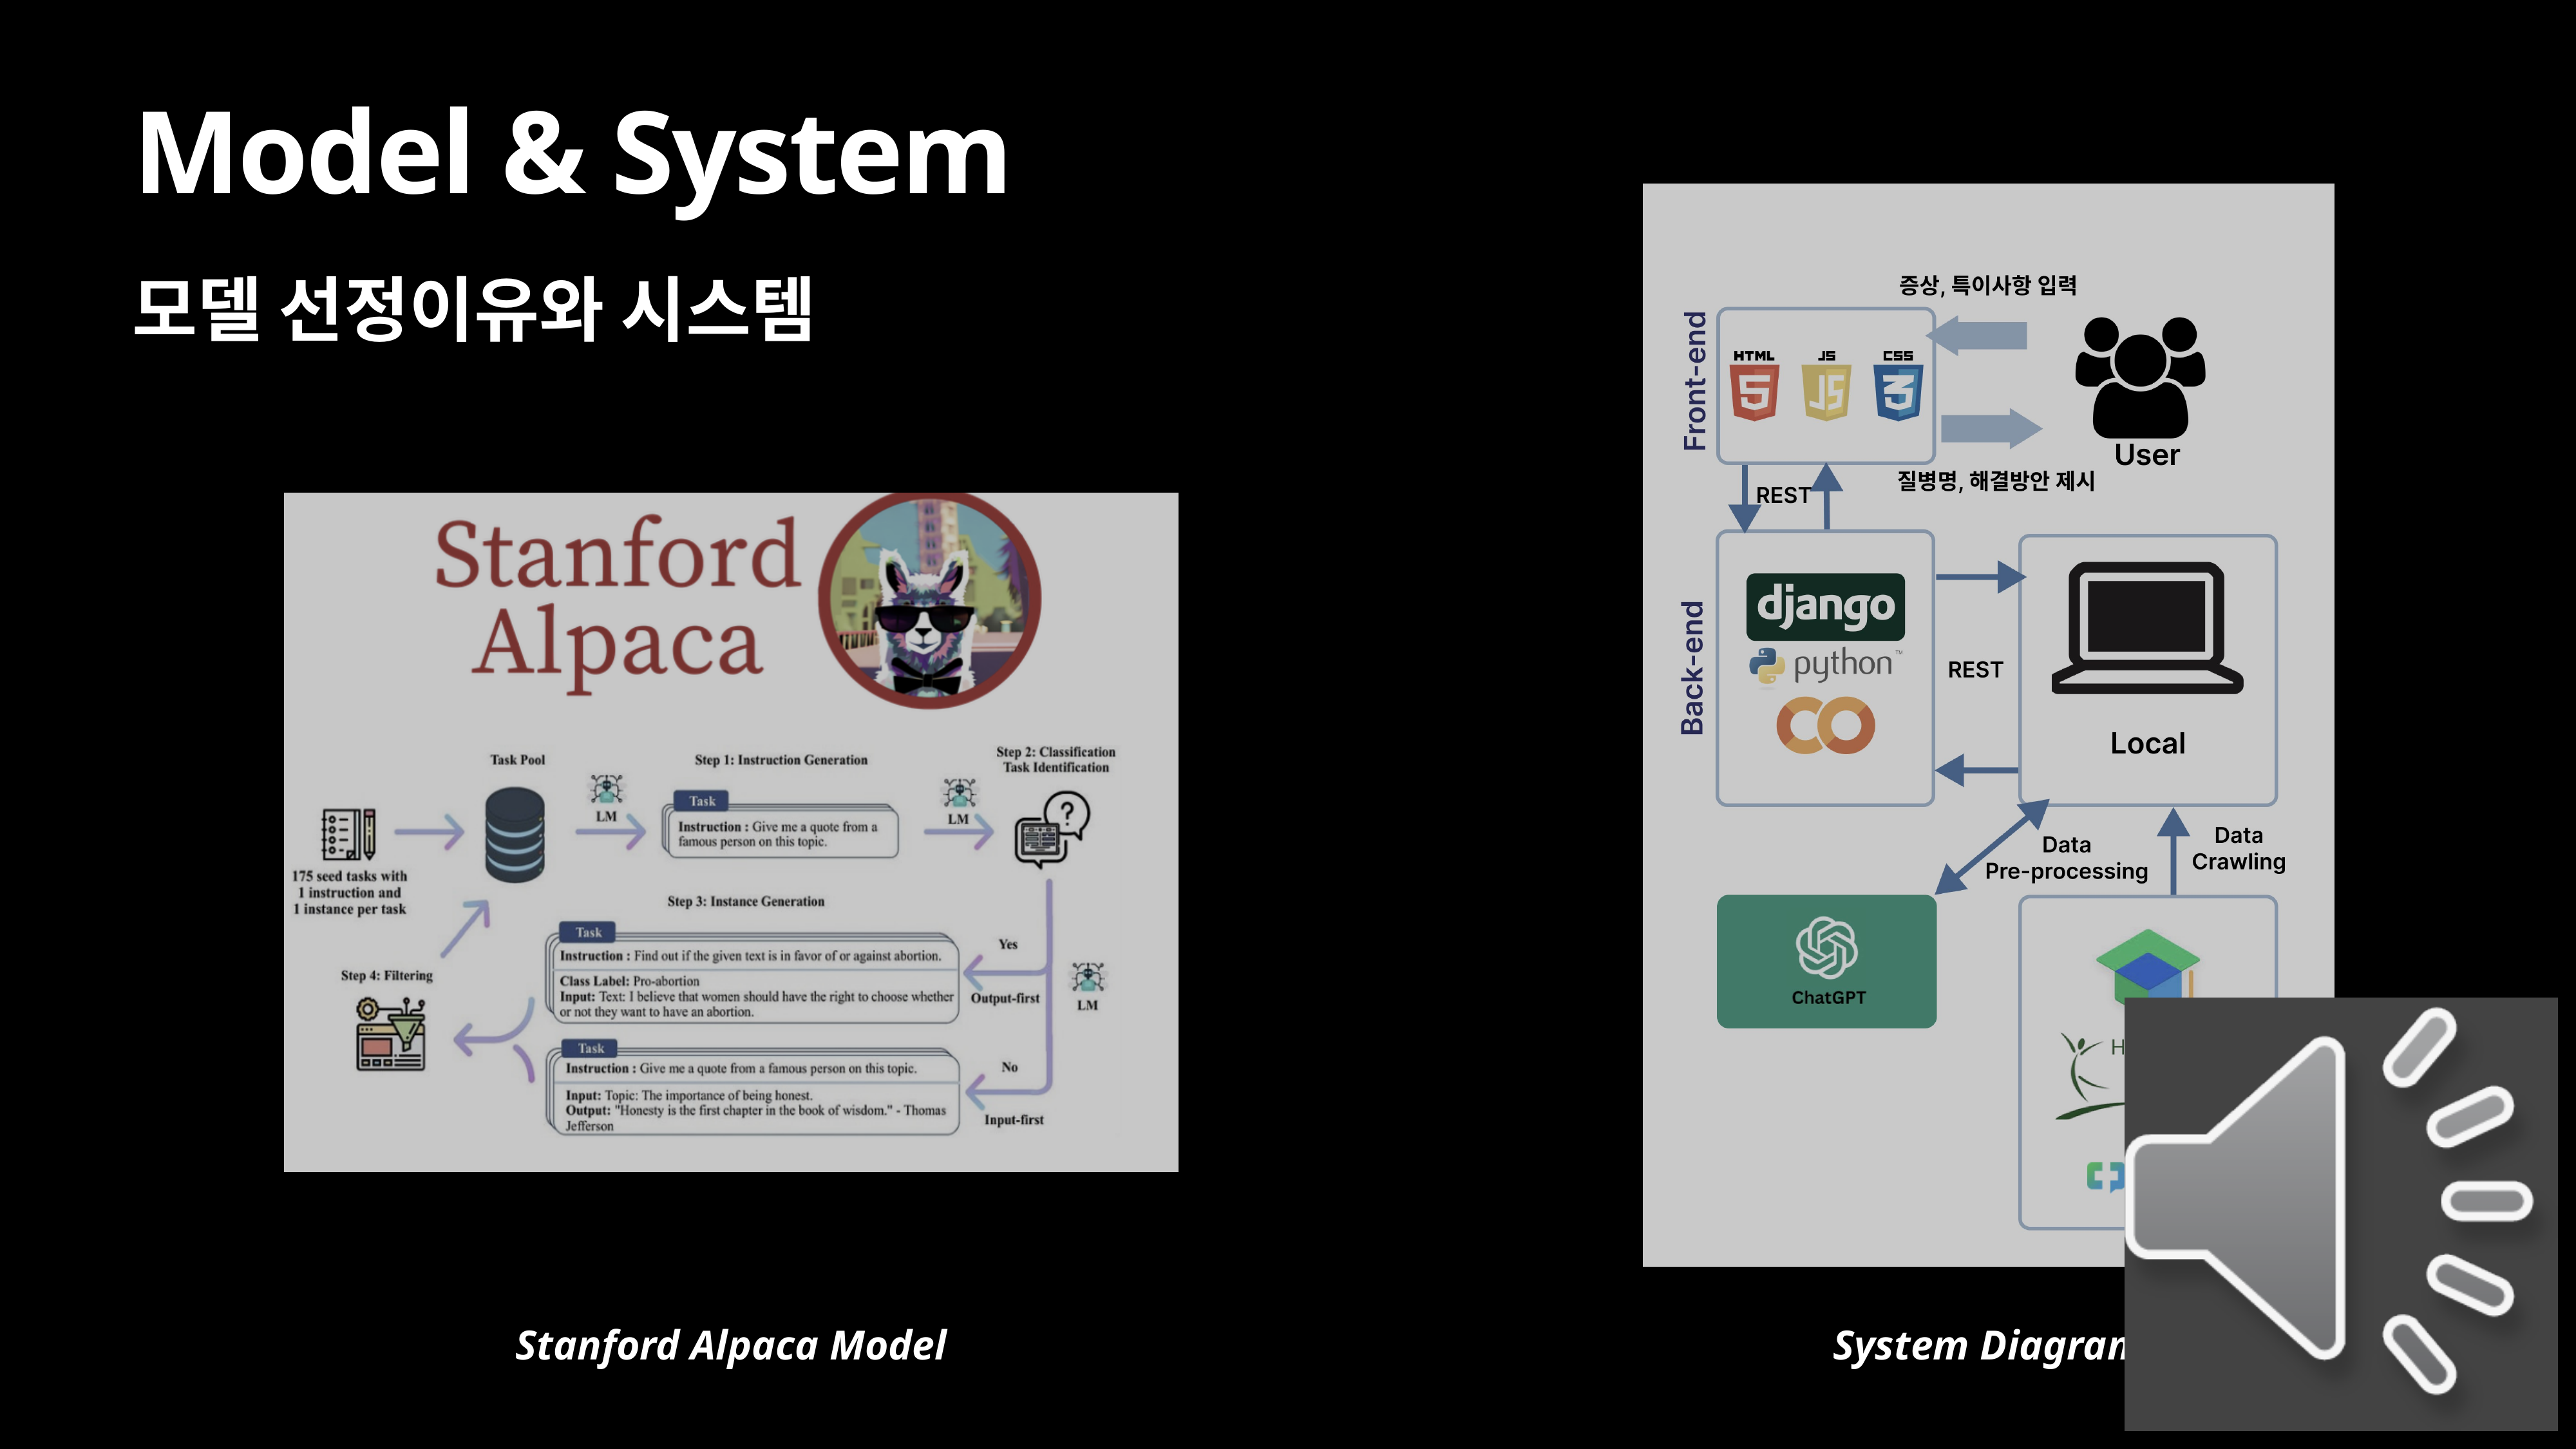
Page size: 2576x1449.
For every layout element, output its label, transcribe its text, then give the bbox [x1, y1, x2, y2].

text_box System Diagram [1472, 1314, 2123, 1379]
text_box Stanford Alpaca Model [214, 1314, 1248, 1379]
list 모델 선정이유와 시스템 [127, 260, 1161, 359]
title Model & System [127, 100, 1161, 253]
picture [1642, 184, 2559, 1432]
picture [284, 493, 1179, 1172]
